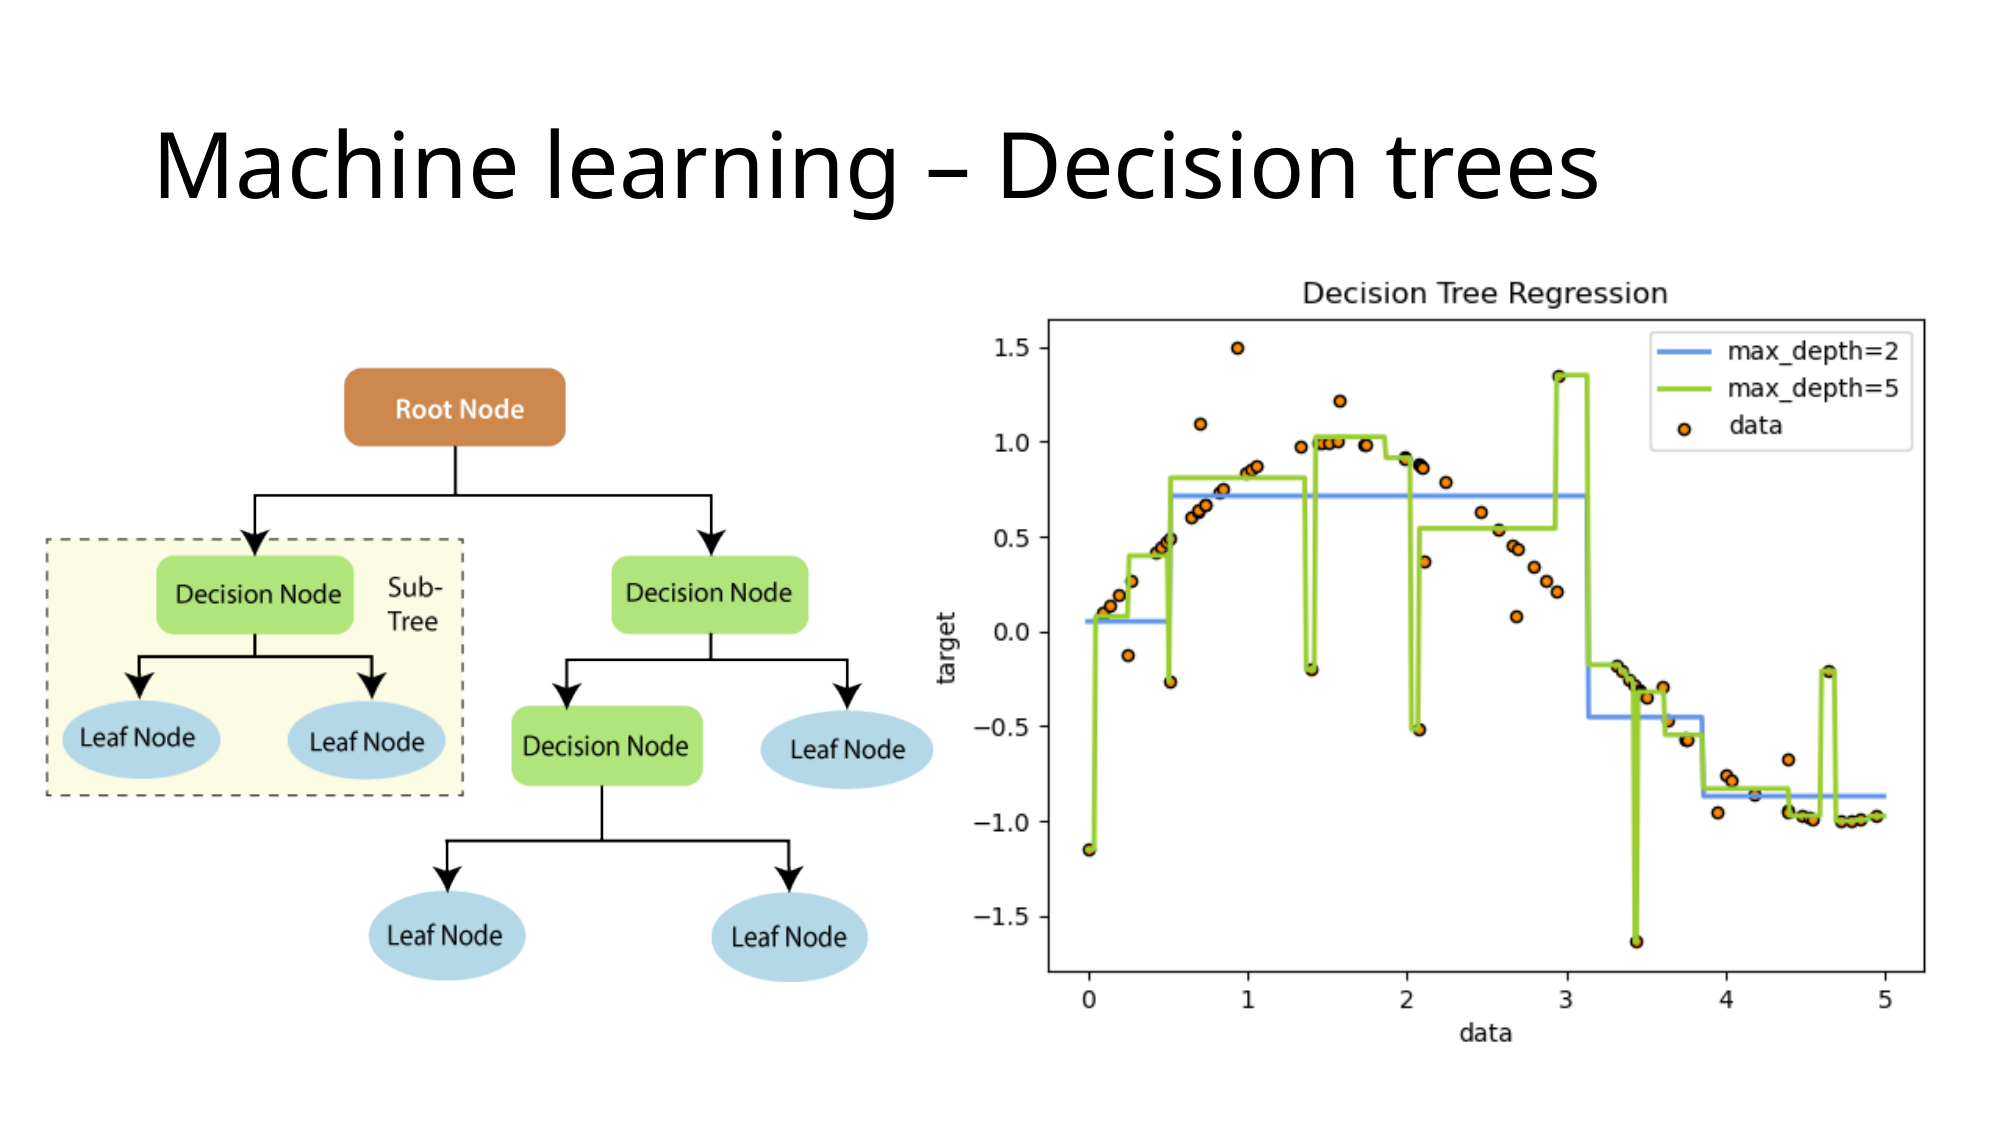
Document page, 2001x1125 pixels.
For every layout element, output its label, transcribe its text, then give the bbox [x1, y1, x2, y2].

picture [907, 217, 2000, 1065]
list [29, 358, 968, 984]
title Machine learning – Decision trees [137, 59, 1863, 278]
